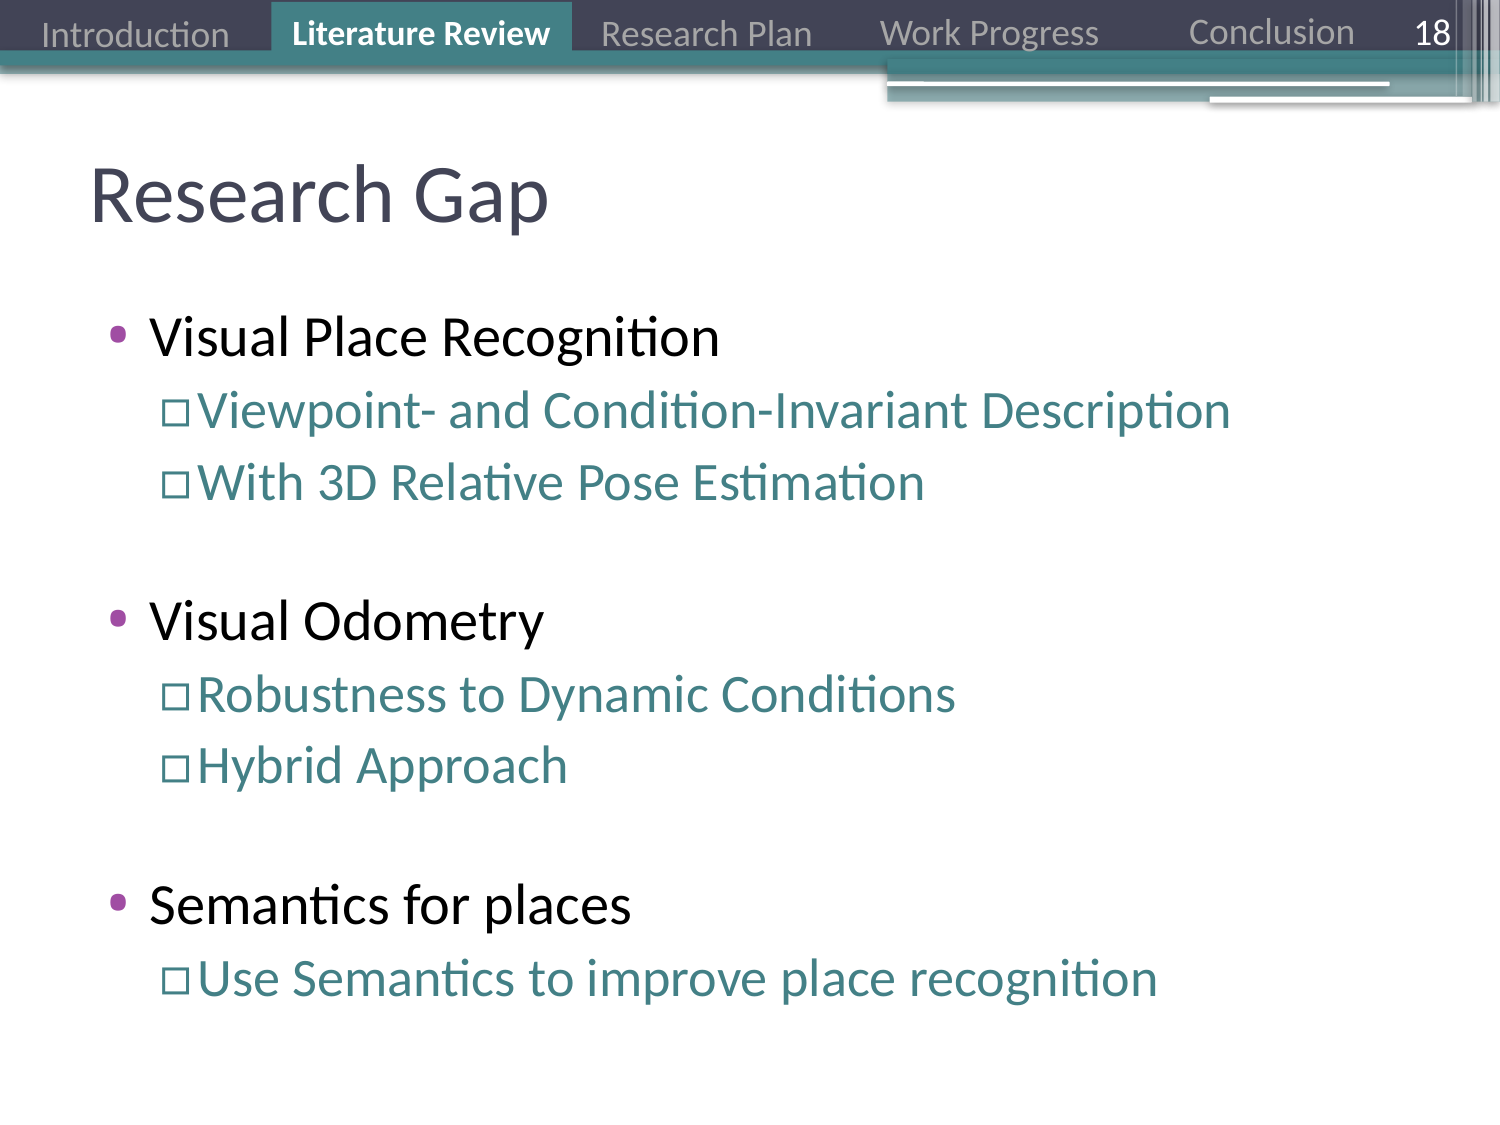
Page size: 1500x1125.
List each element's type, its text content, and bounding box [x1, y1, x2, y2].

slide_number 18 [1341, 0, 1466, 61]
title Research Gap [75, 101, 1425, 277]
list Visual Place Recognition Viewpoint- and Condition-Invariant Description With 3D Relative Pose Estimation Visual Odometry Robustness to Dynamic Conditions Hybrid Approach Semantics for places Use Semantics to improve place recognition [75, 290, 1425, 1079]
